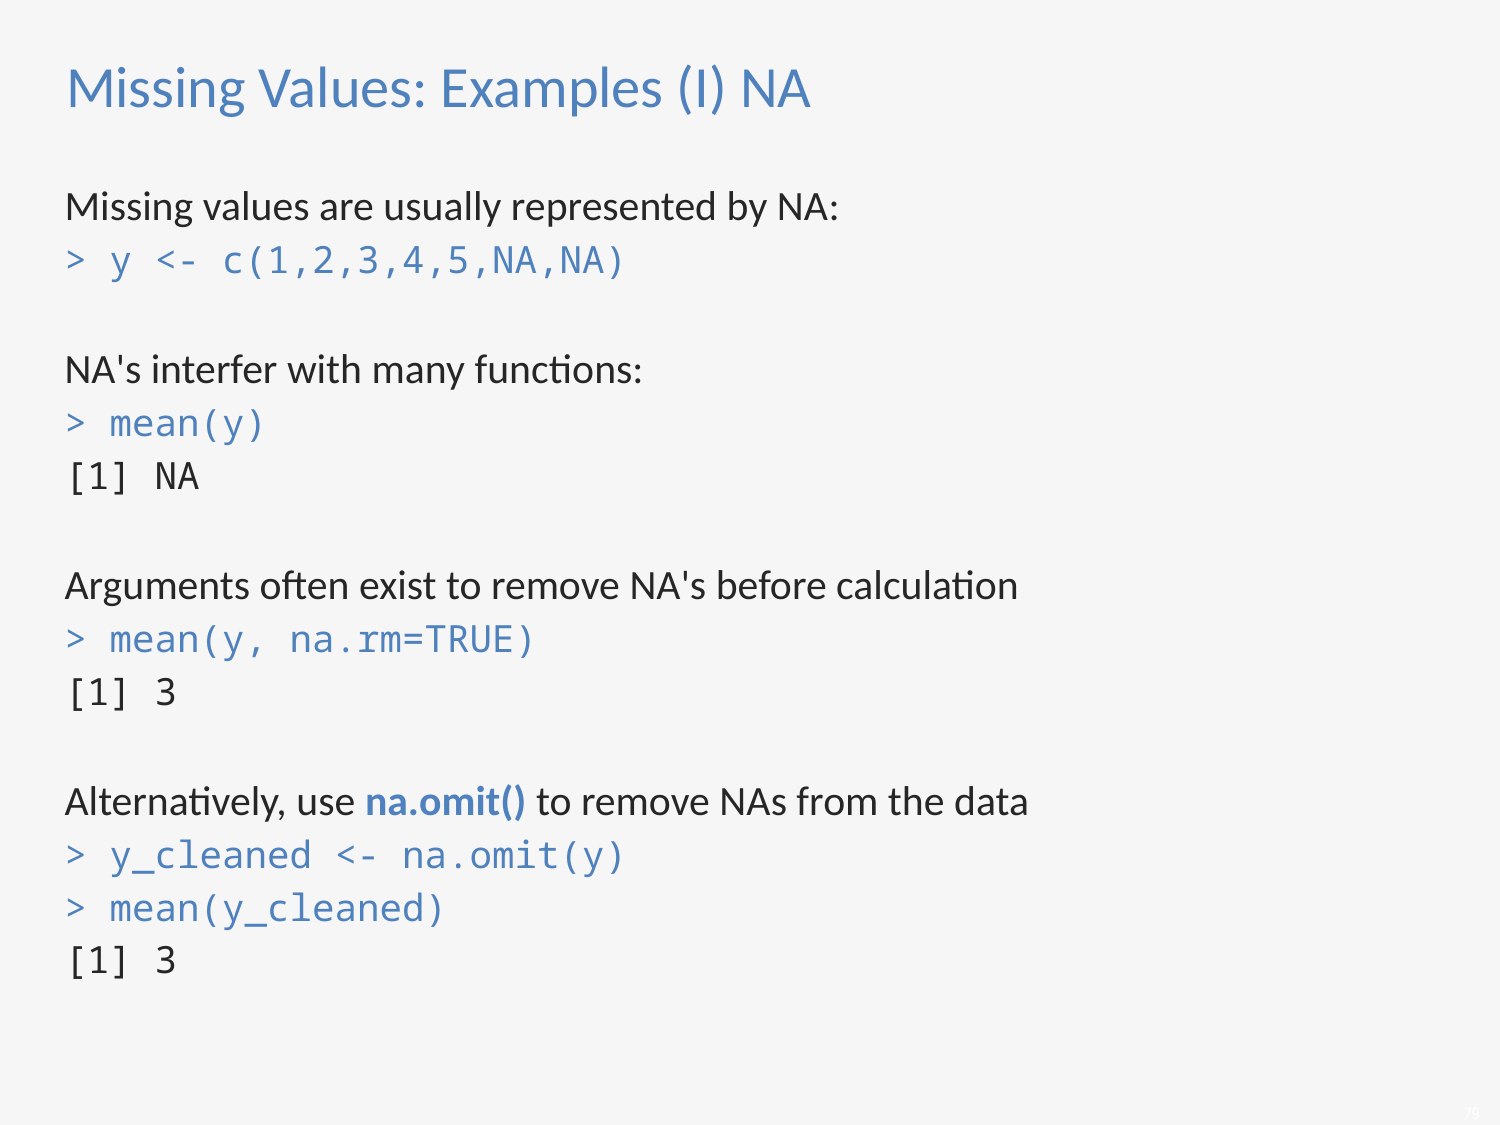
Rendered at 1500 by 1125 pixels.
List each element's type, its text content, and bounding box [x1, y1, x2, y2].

title Missing Values: Examples (I) NA [42, 56, 1346, 121]
list Missing values are usually represented by NA: > y <- c(1,2,3,4,5,NA,NA) NA's interfer with many functions: > mean(y) [1] NA Arguments often exist to remove NA's before calculation > mean(y, na.rm=TRUE) [1] 3 Alternatively, use na.omit() to remove NAs from the data > y_cleaned <- na.omit(y) > mean(y_cleaned) [1] 3 [64, 120, 1500, 1074]
